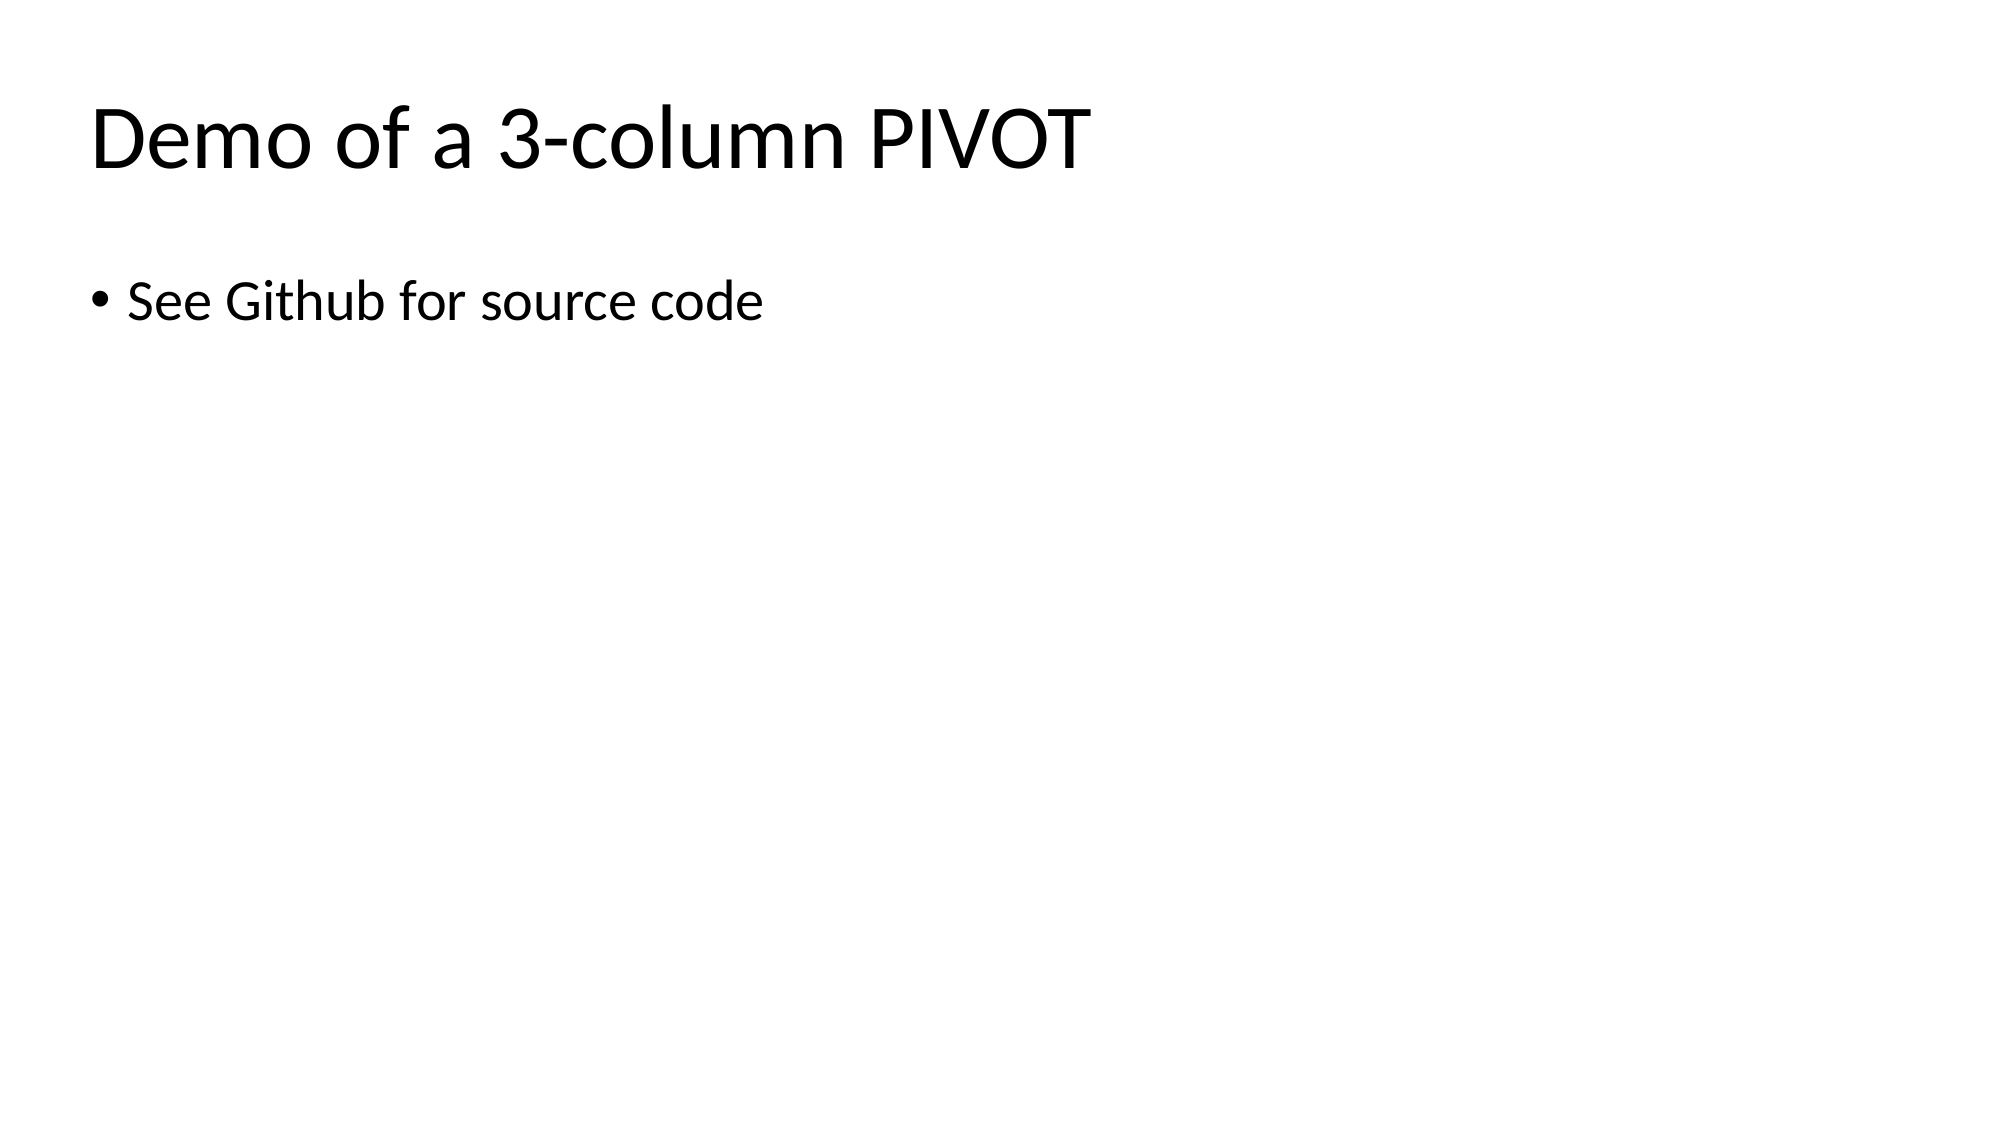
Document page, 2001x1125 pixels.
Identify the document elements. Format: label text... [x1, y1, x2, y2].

list See Github for source code [75, 262, 1450, 1005]
title Demo of a 3-column PIVOT [75, 45, 1425, 233]
